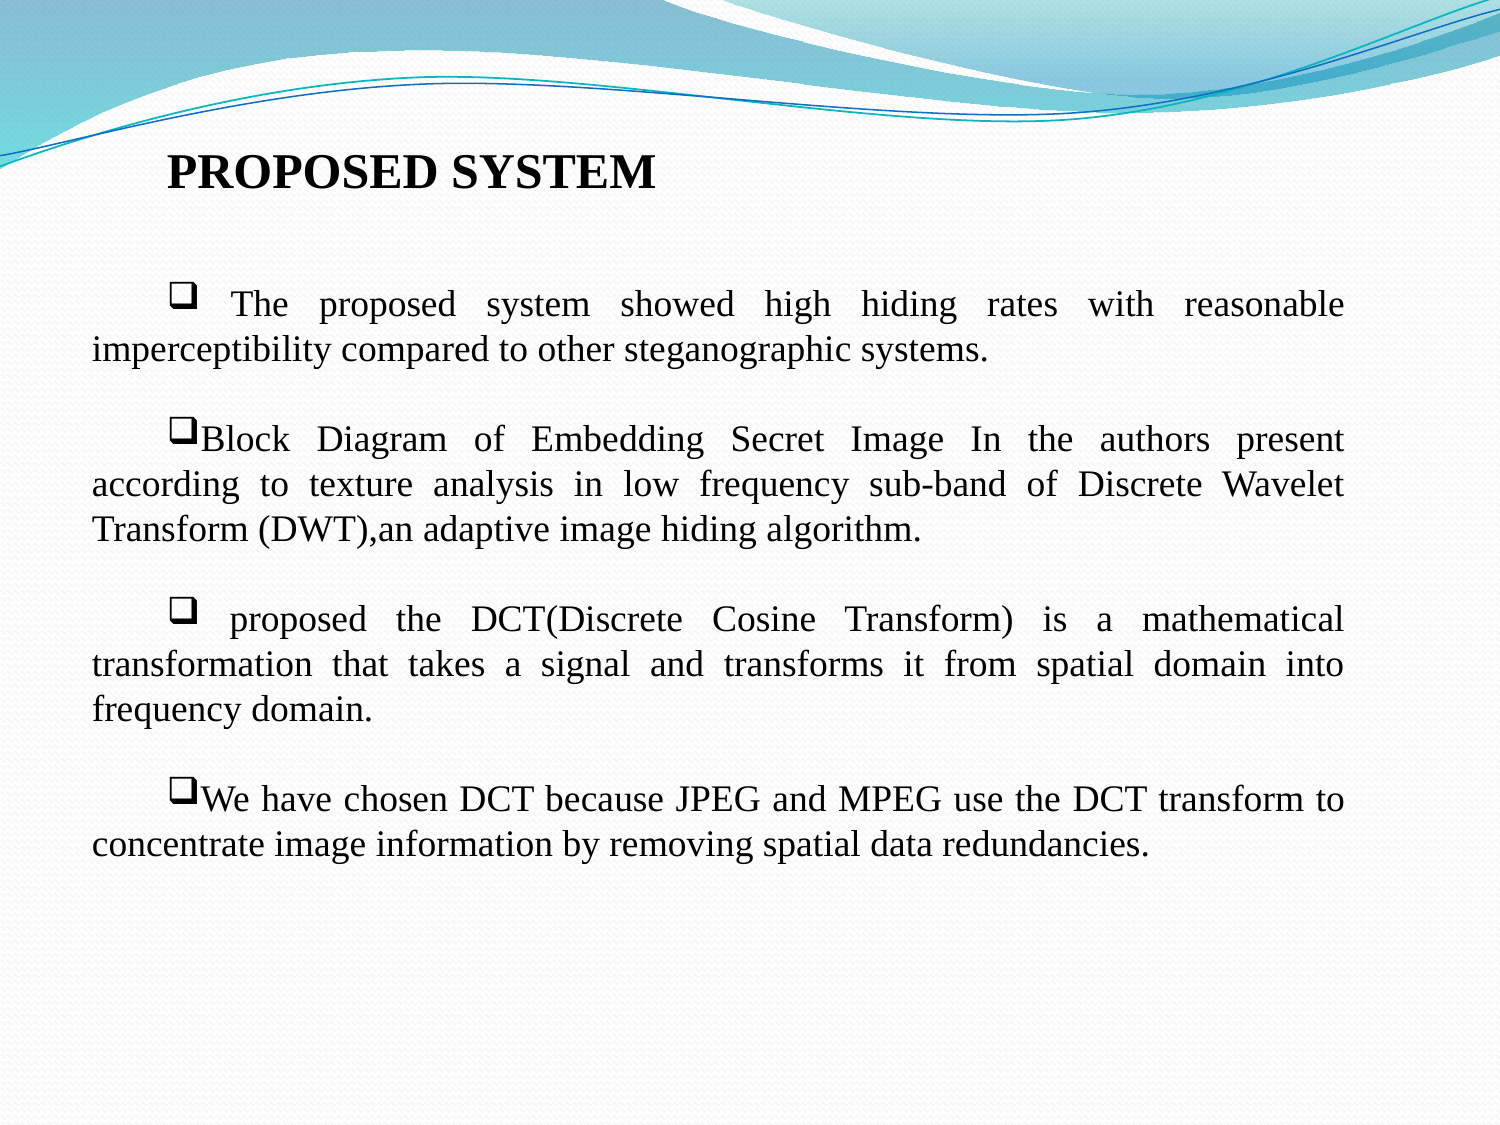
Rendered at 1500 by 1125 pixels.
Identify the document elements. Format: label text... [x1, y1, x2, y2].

text_box PROPOSED SYSTEM The proposed system showed high hiding rates with reasonable imperceptibility compared to other steganographic systems. Block Diagram of Embedding Secret Image In the authors present according to texture analysis in low frequency sub-band of Discrete Wavelet Transform (DWT),an adaptive image hiding algorithm. proposed the DCT(Discrete Cosine Transform) is a mathematical transformation that takes a signal and transforms it from spatial domain into frequency domain. We have chosen DCT because JPEG and MPEG use the DCT transform to concentrate image information by removing spatial data redundancies. [23, 132, 1348, 864]
